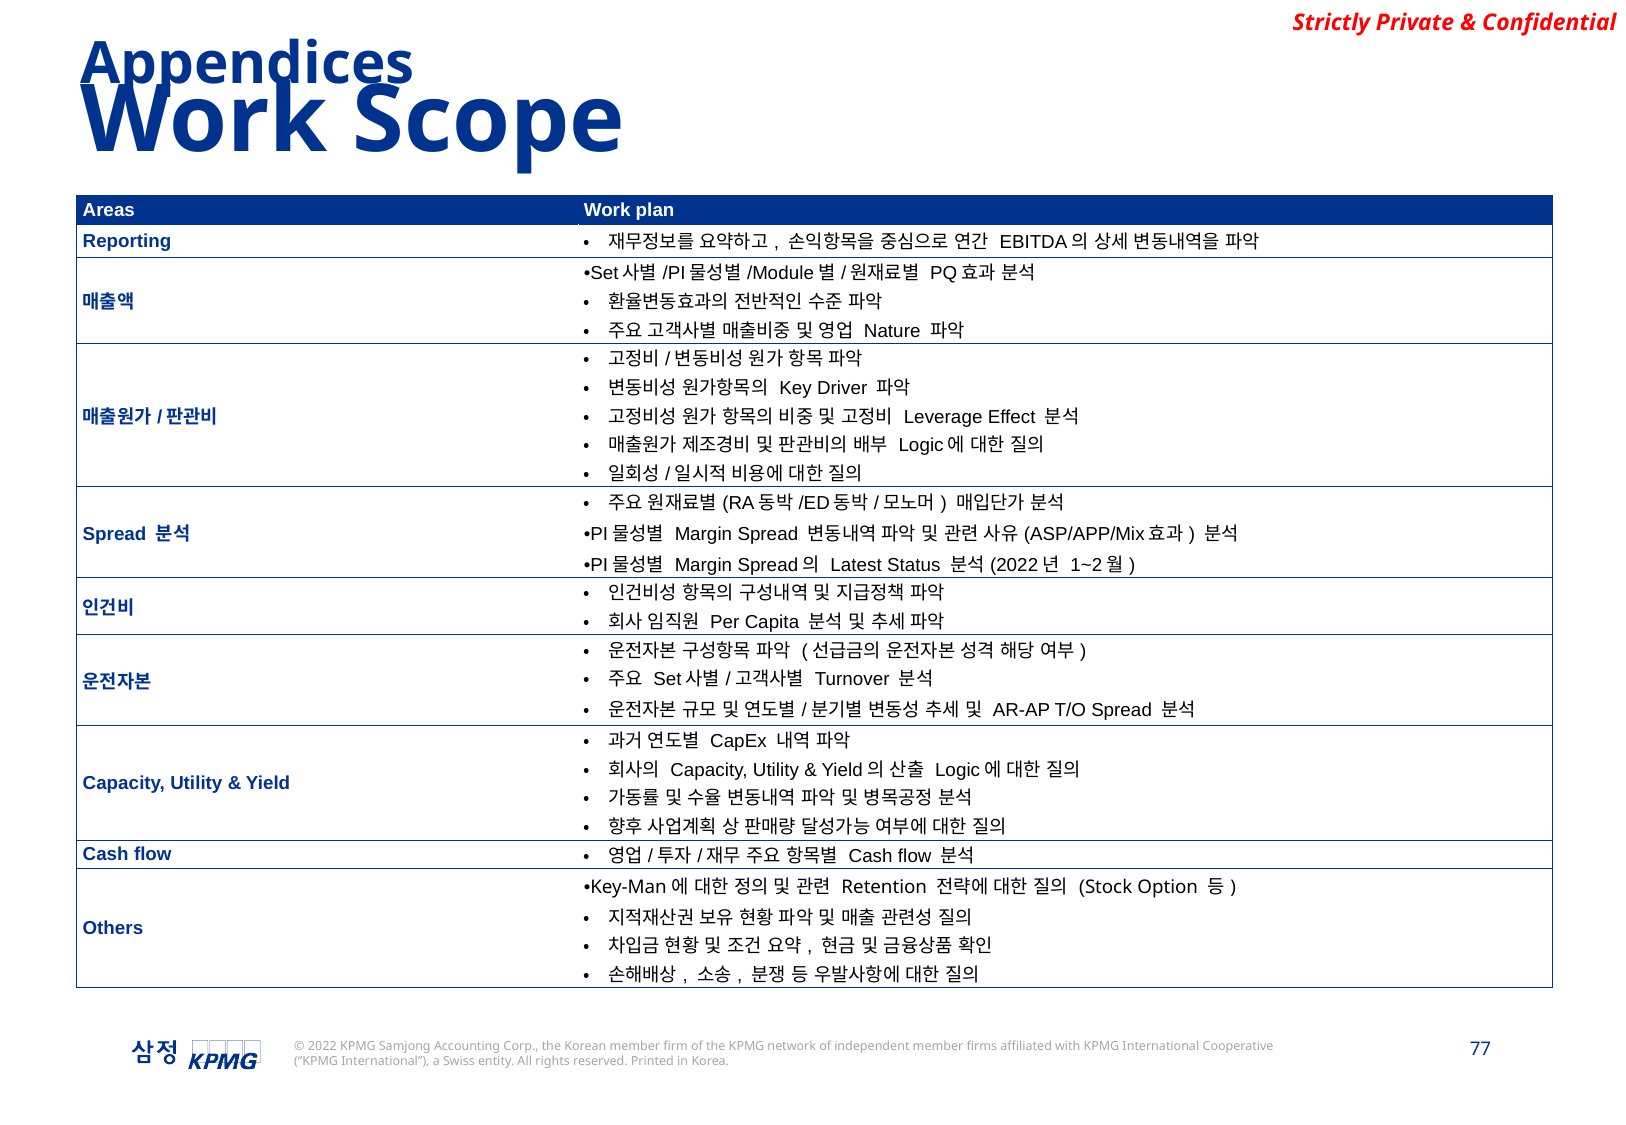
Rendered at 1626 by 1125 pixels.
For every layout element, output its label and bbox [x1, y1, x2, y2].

table_cell [579, 635, 1552, 725]
table_cell [579, 869, 1552, 987]
table_cell [579, 225, 1552, 257]
table_cell [579, 344, 1552, 486]
table_cell [579, 487, 1552, 577]
table_cell [77, 225, 578, 257]
table_cell [579, 841, 1552, 868]
table_cell [77, 726, 1552, 840]
table_cell [77, 344, 578, 486]
picture [129, 1038, 263, 1071]
table_cell [77, 635, 578, 725]
table_cell [77, 841, 578, 868]
table_cell [579, 258, 1552, 343]
text_box [65, 37, 1475, 178]
table_cell [579, 578, 1552, 634]
table_cell [77, 869, 578, 987]
table_cell [77, 258, 578, 343]
table_cell [77, 578, 578, 634]
table_header [77, 196, 1552, 224]
table_cell [77, 487, 578, 577]
